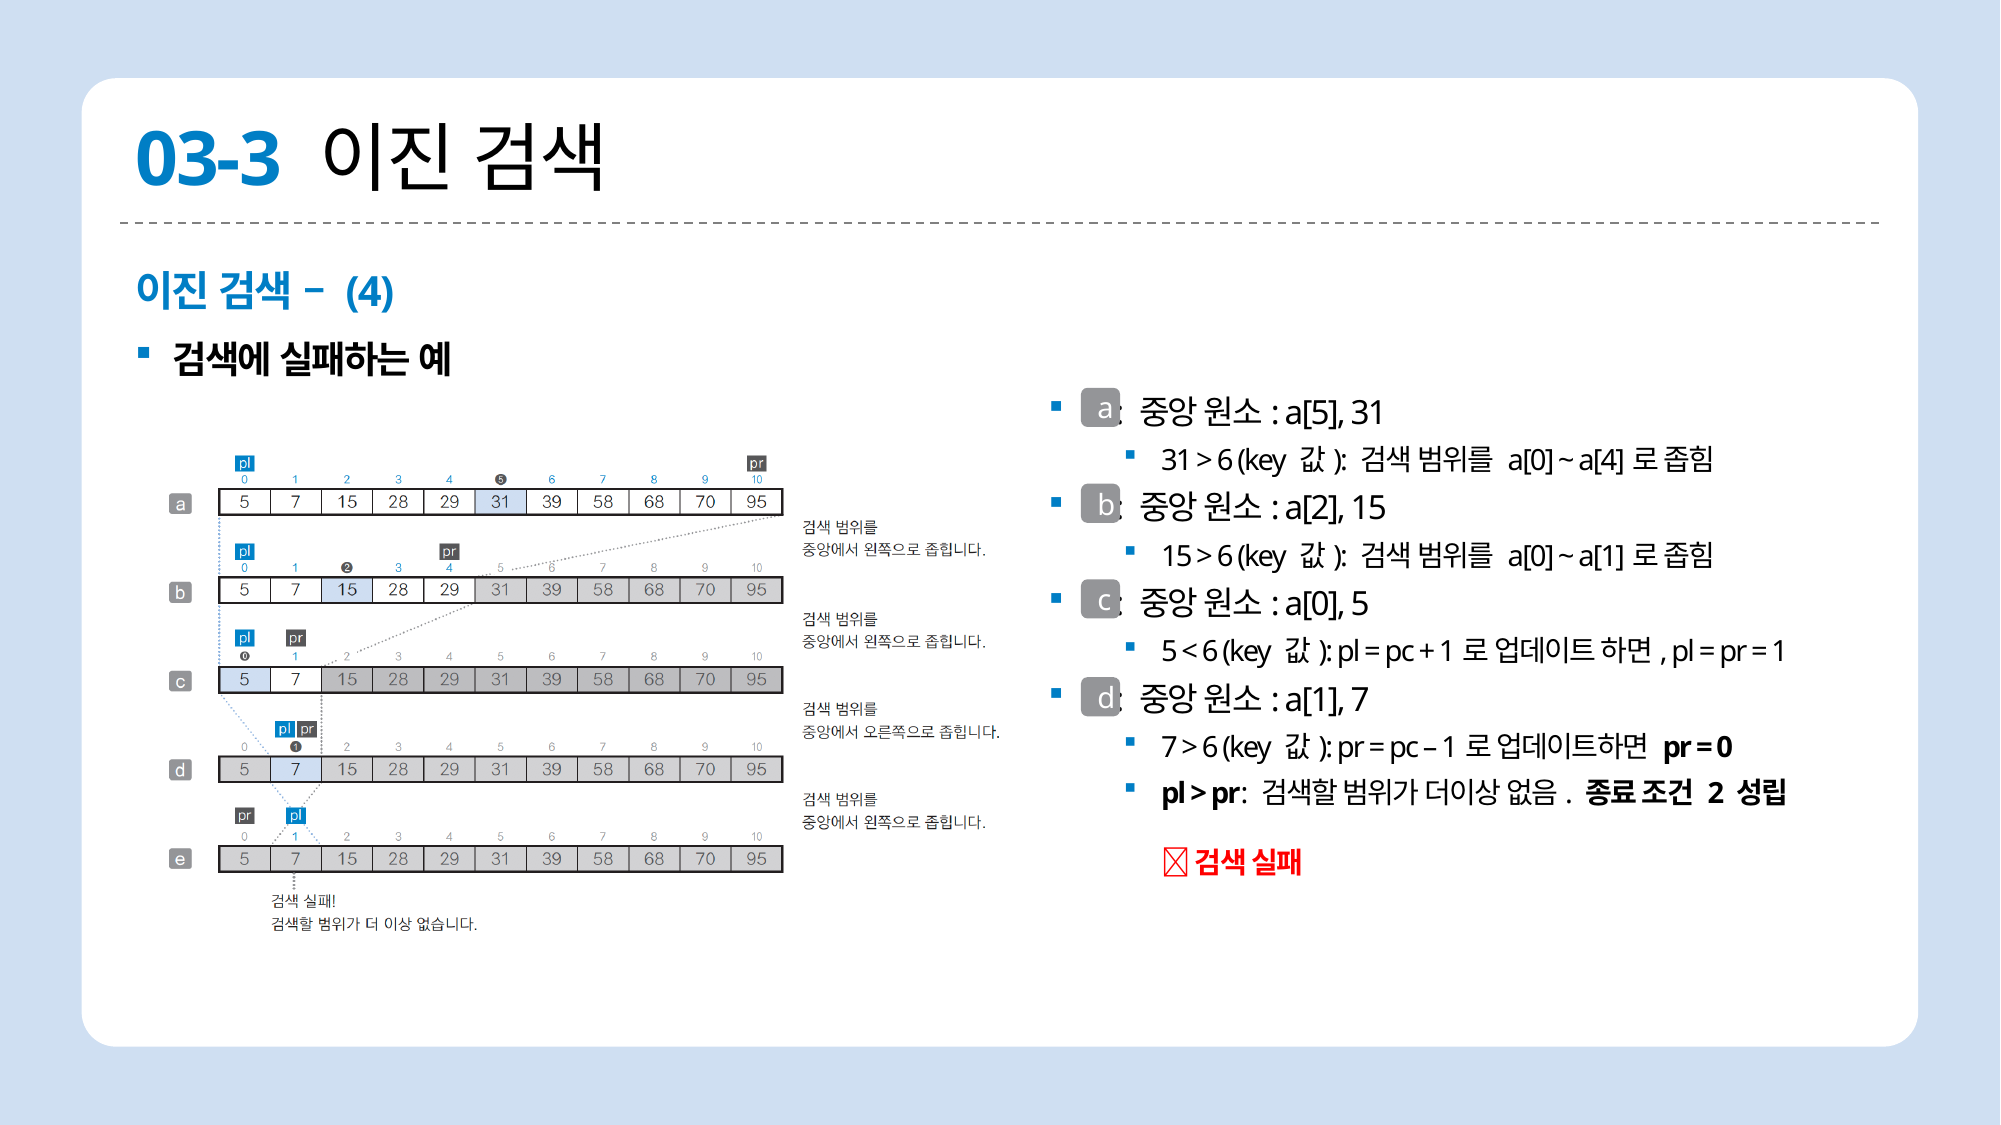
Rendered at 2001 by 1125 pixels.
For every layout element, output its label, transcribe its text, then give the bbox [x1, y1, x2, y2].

text_box d [1079, 676, 1122, 718]
text_box b [1079, 482, 1122, 524]
text_box a [1079, 386, 1122, 429]
text_box c [1079, 578, 1122, 620]
title 03-3 이진 검색 [120, 109, 1880, 209]
picture [169, 453, 1000, 933]
text_box : 중앙 원소: a[5], 31 31 > 6 (key 값): 검색 범위를 a[0] ~ a[4]로 좁힘 : 중앙 원소: a[2], 15 15 > 6 (key 값): 검색 범위를 a[0] ~ a[1]로 좁힘 : 중앙 원소: a[0], 5 5 < 6 (key 값): pl = pc + 1로 업데이트 하면, pl = pr = 1 : 중앙 원소: a[1], 7 7 > 6 (key 값): pr = pc – 1로 업데이트하면 pr = 0 pl > pr: 검색할 범위가 더이상 없음. 종료 조건 2 성립  검색 실패 [958, 257, 1880, 1066]
list 이진 검색 – (4) 검색에 실패하는 예 [120, 257, 958, 1066]
